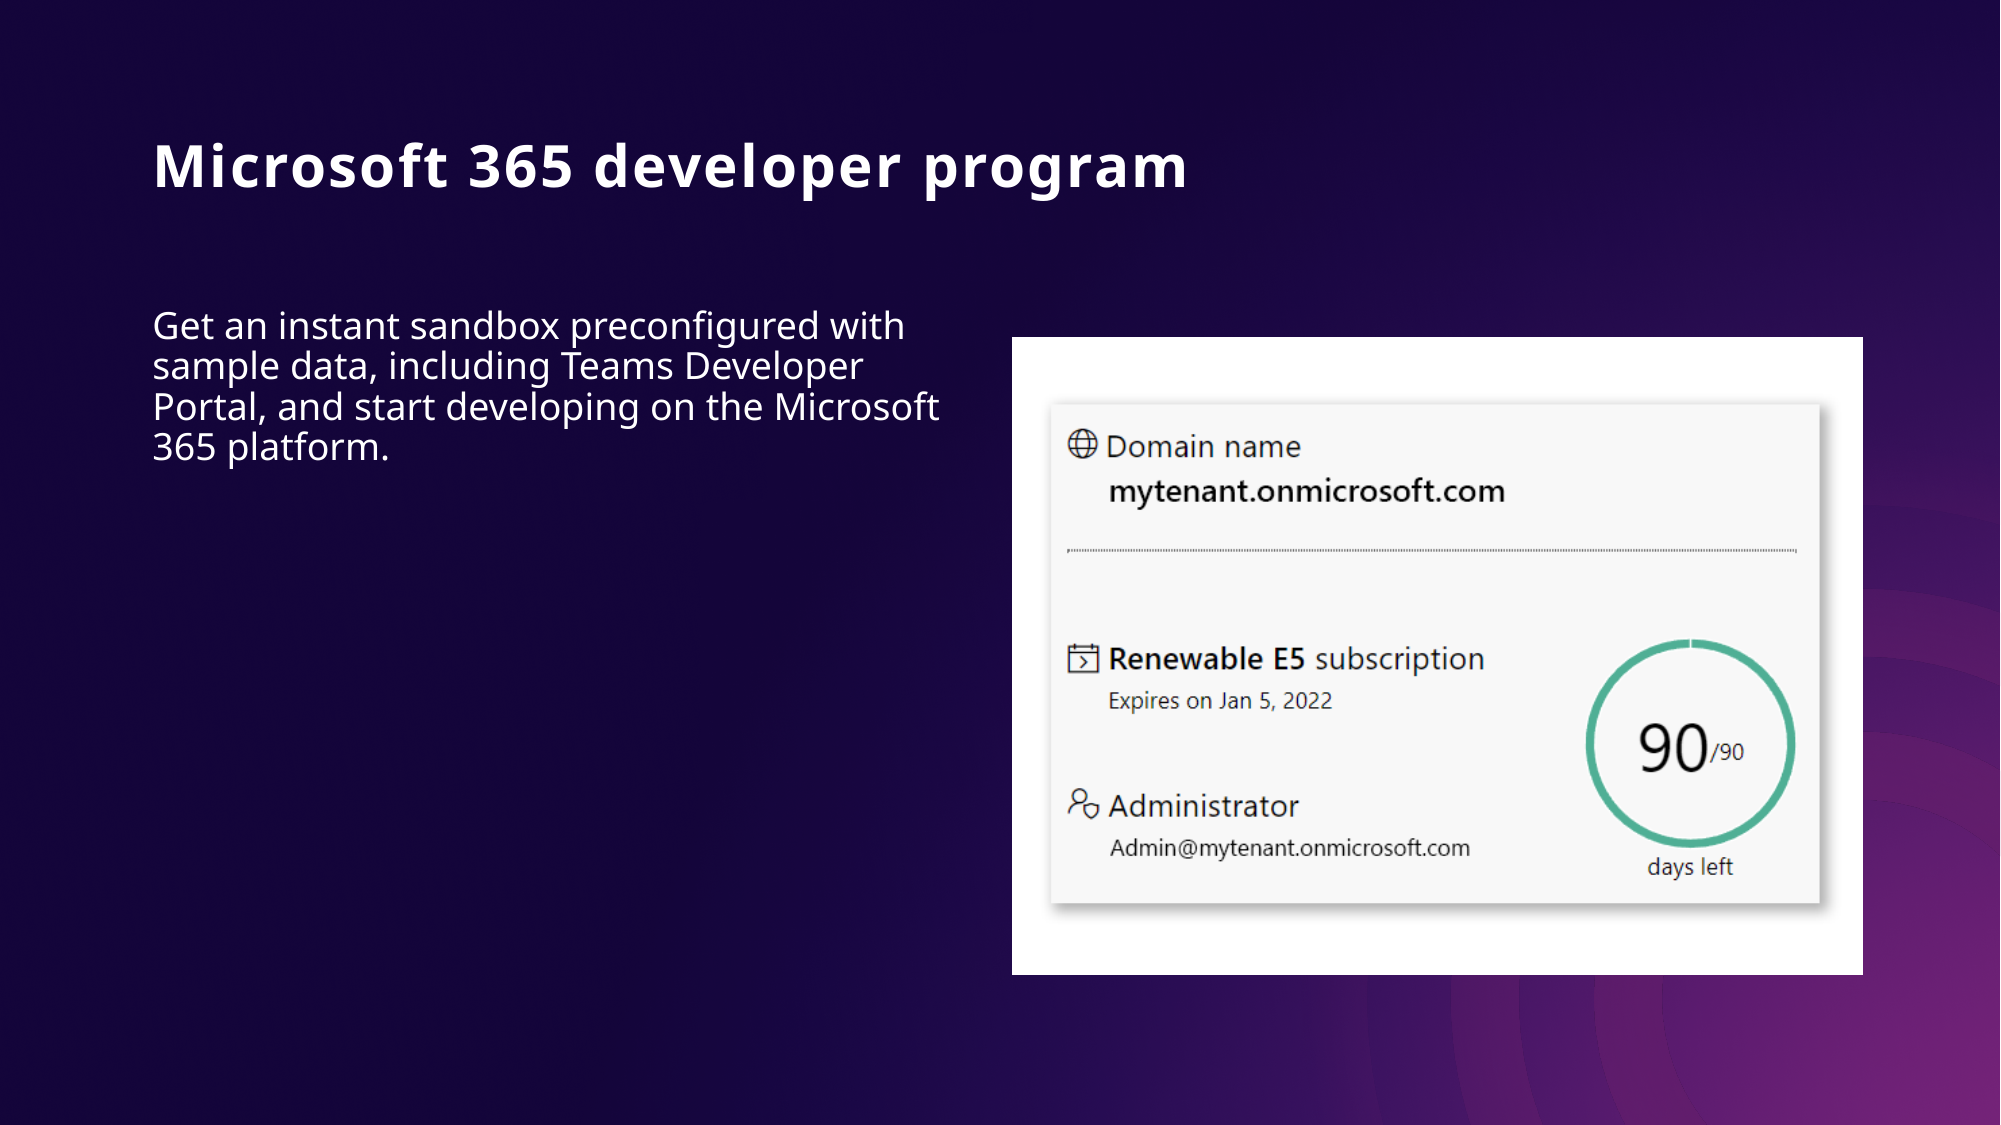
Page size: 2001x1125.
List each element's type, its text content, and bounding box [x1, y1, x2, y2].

list Get an instant sandbox preconfigured with sample data, including Teams Developer Portal, and start developing on the Microsoft 365 platform. [137, 299, 988, 1014]
title Microsoft 365 developer program [137, 59, 1863, 278]
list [1012, 337, 1863, 975]
picture [0, 0, 2001, 1125]
